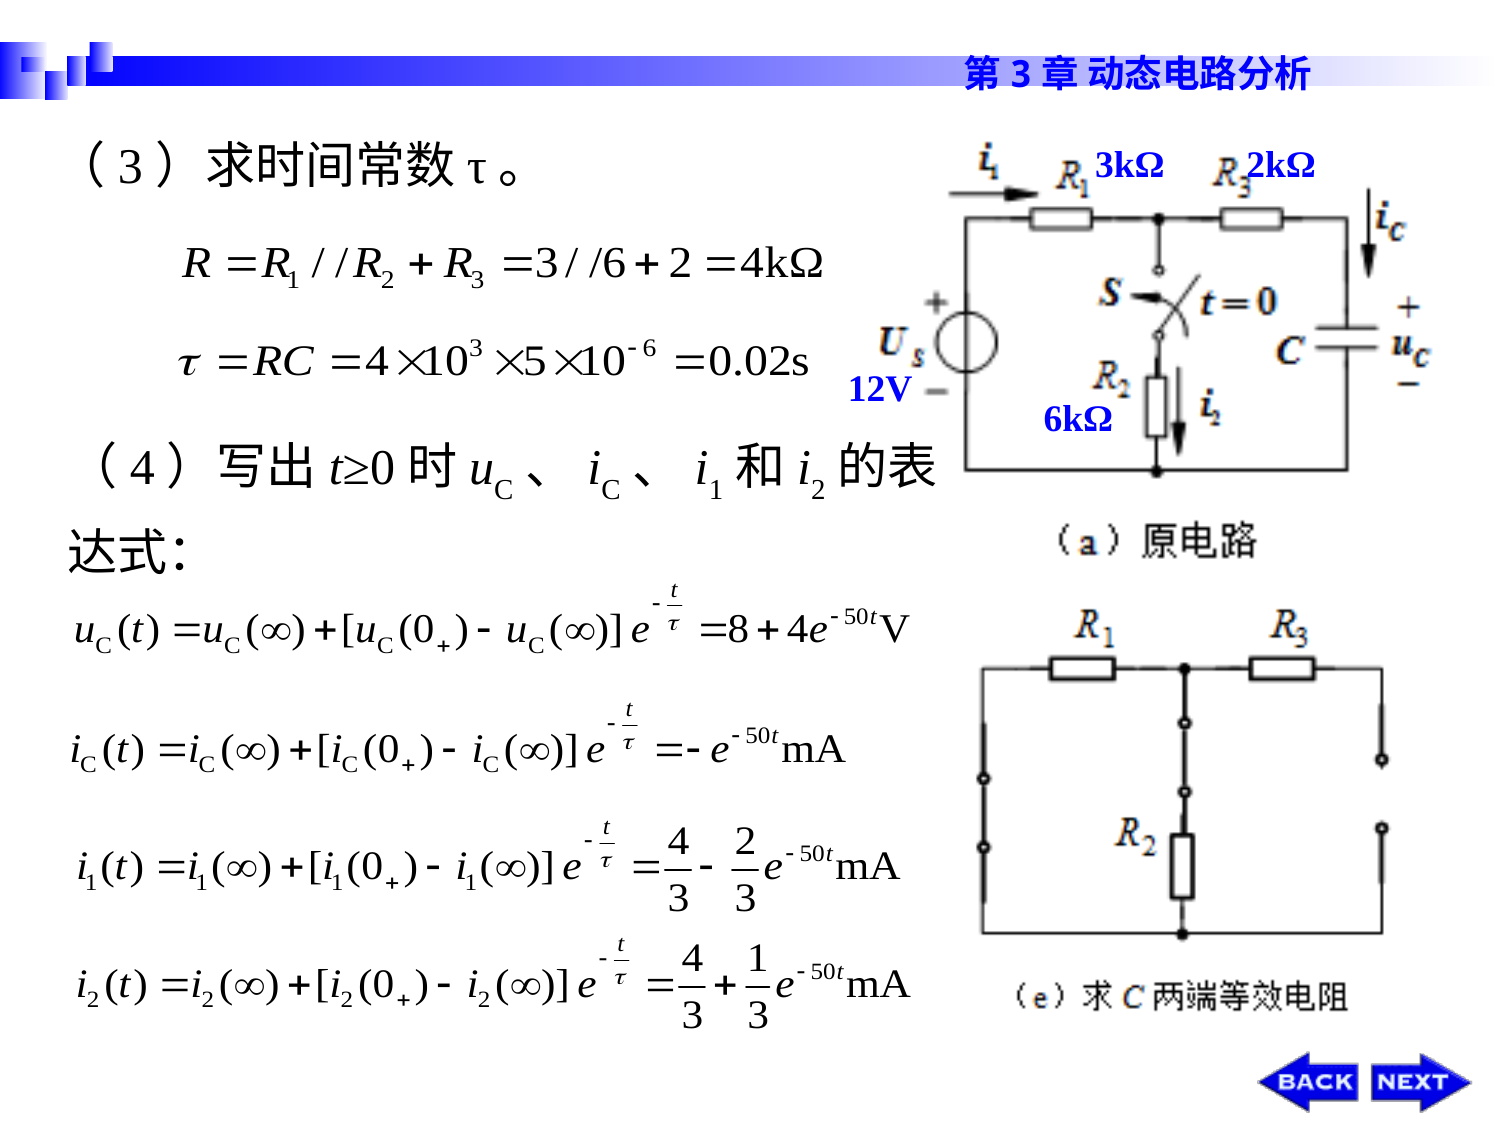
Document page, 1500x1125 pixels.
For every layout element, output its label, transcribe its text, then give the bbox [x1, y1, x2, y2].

text_box （4）写出t≥0时uC、iC、i1和i2的表达式： [52, 409, 998, 588]
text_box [771, 57, 775, 85]
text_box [173, 328, 819, 387]
text_box （3）求时间常数τ。 [41, 125, 617, 201]
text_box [70, 926, 922, 1038]
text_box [939, 57, 943, 85]
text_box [70, 808, 910, 921]
text_box [0, 1035, 1500, 1111]
text_box 12V [833, 356, 879, 417]
picture [1249, 1049, 1480, 1116]
picture [947, 590, 1422, 1019]
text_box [173, 232, 833, 300]
picture [879, 125, 1448, 565]
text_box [68, 571, 920, 664]
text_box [64, 690, 856, 783]
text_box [855, 57, 859, 85]
